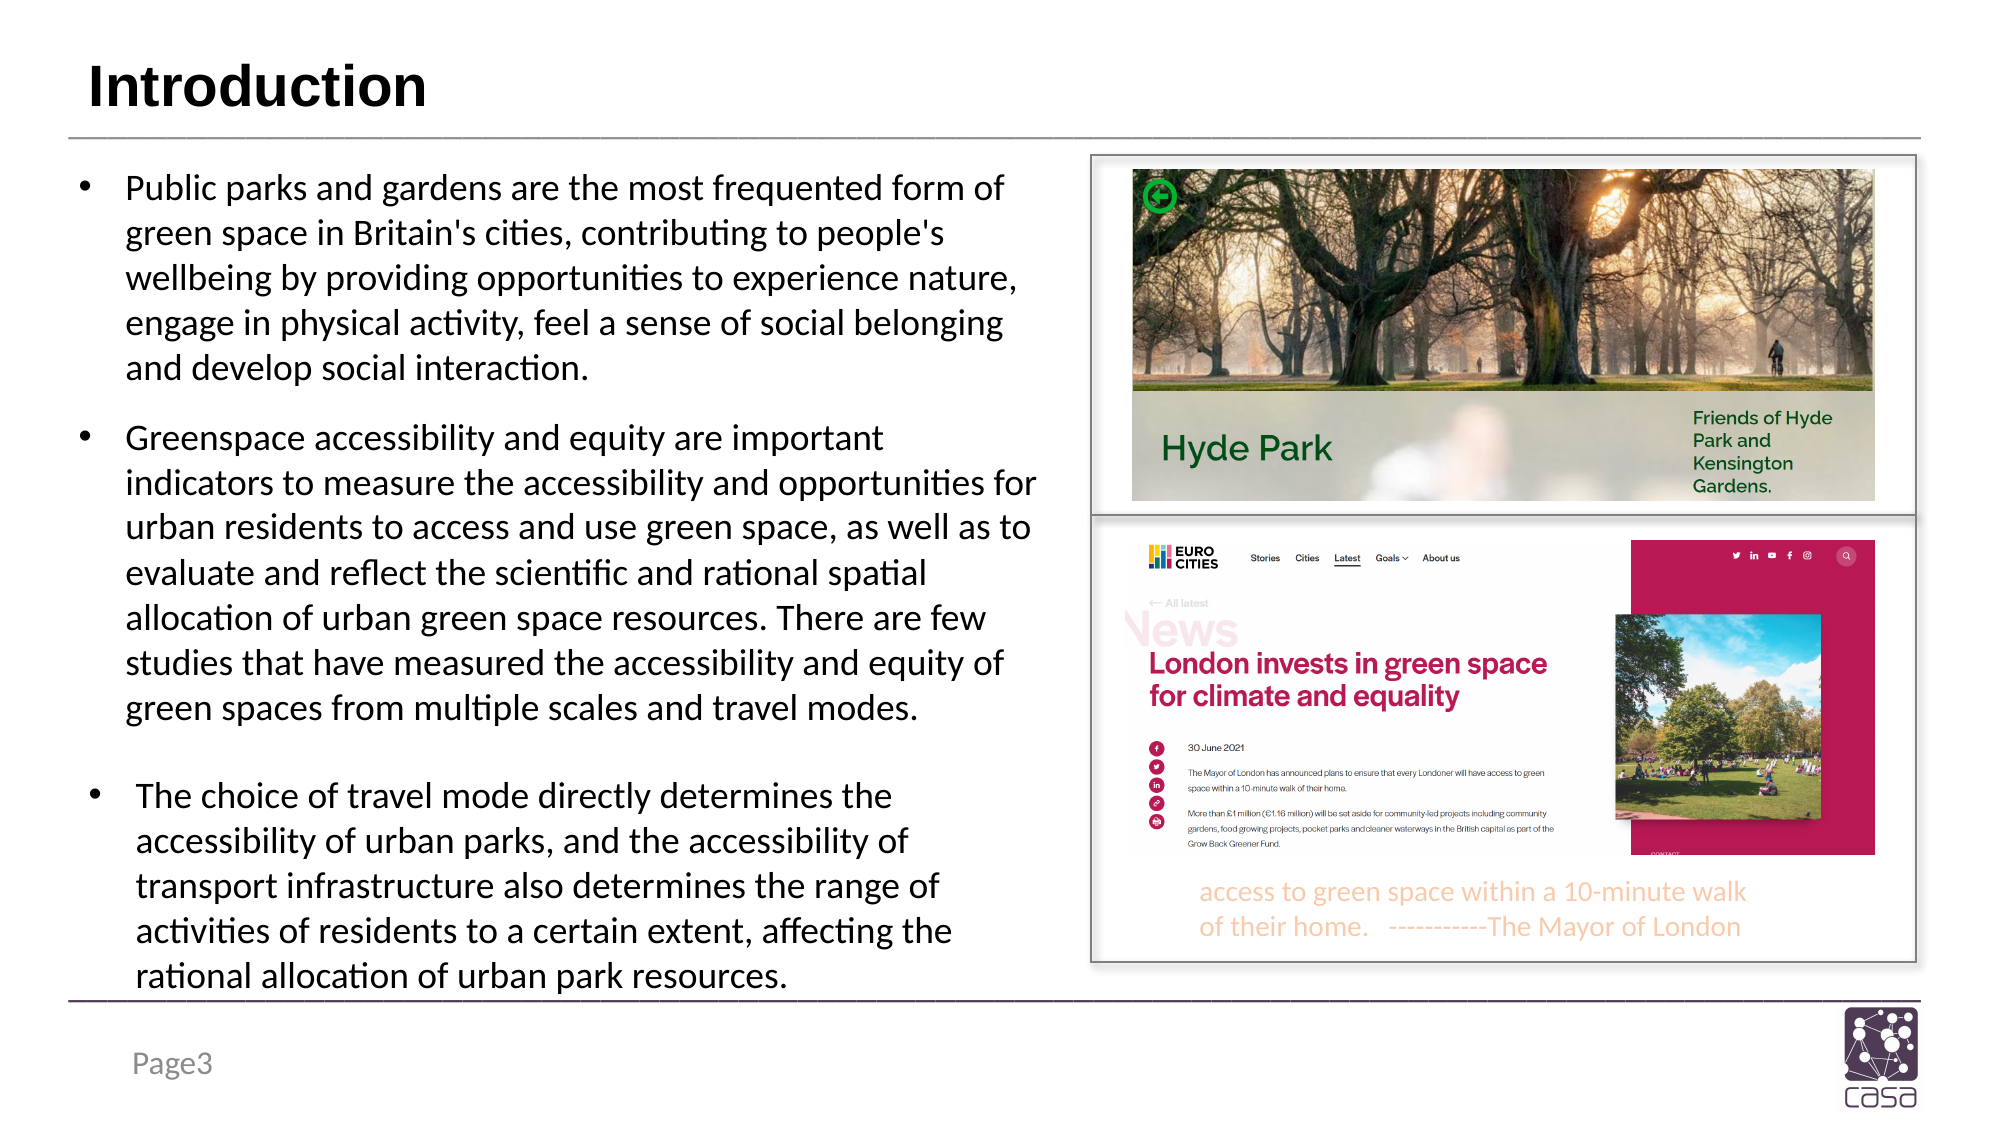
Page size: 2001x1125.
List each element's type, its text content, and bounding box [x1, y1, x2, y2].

text_box [1090, 154, 1917, 514]
picture [1125, 540, 1875, 855]
text_box access to green space within a 10-minute walk of their home. -----------The Mayor of London [1184, 864, 1780, 950]
text_box [1090, 514, 1917, 963]
text_box The choice of travel mode directly determines the accessibility of urban parks, and the accessibility of transport infrastructure also determines the range of activities of residents to a certain extent, affecting the rational allocation of urban park resources. [73, 763, 1040, 1004]
picture [1836, 1003, 1924, 1113]
slide_number Page [63, 1031, 228, 1092]
text_box Greenspace accessibility and equity are important indicators to measure the accessibility and opportunities for urban residents to access and use green space, as well as to evaluate and reflect the scientific and rational spatial allocation of urban green space resources. There are few studies that have measured the accessibility and equity of green spaces from multiple scales and travel modes. [63, 405, 1057, 735]
picture [1132, 169, 1875, 501]
text_box Public parks and gardens are the most frequented form of green space in Britain's cities, contributing to people's wellbeing by providing opportunities to experience nature, engage in physical activity, feel a sense of social belonging and develop social interaction. [63, 155, 1040, 396]
title Introduction [73, 52, 1647, 123]
